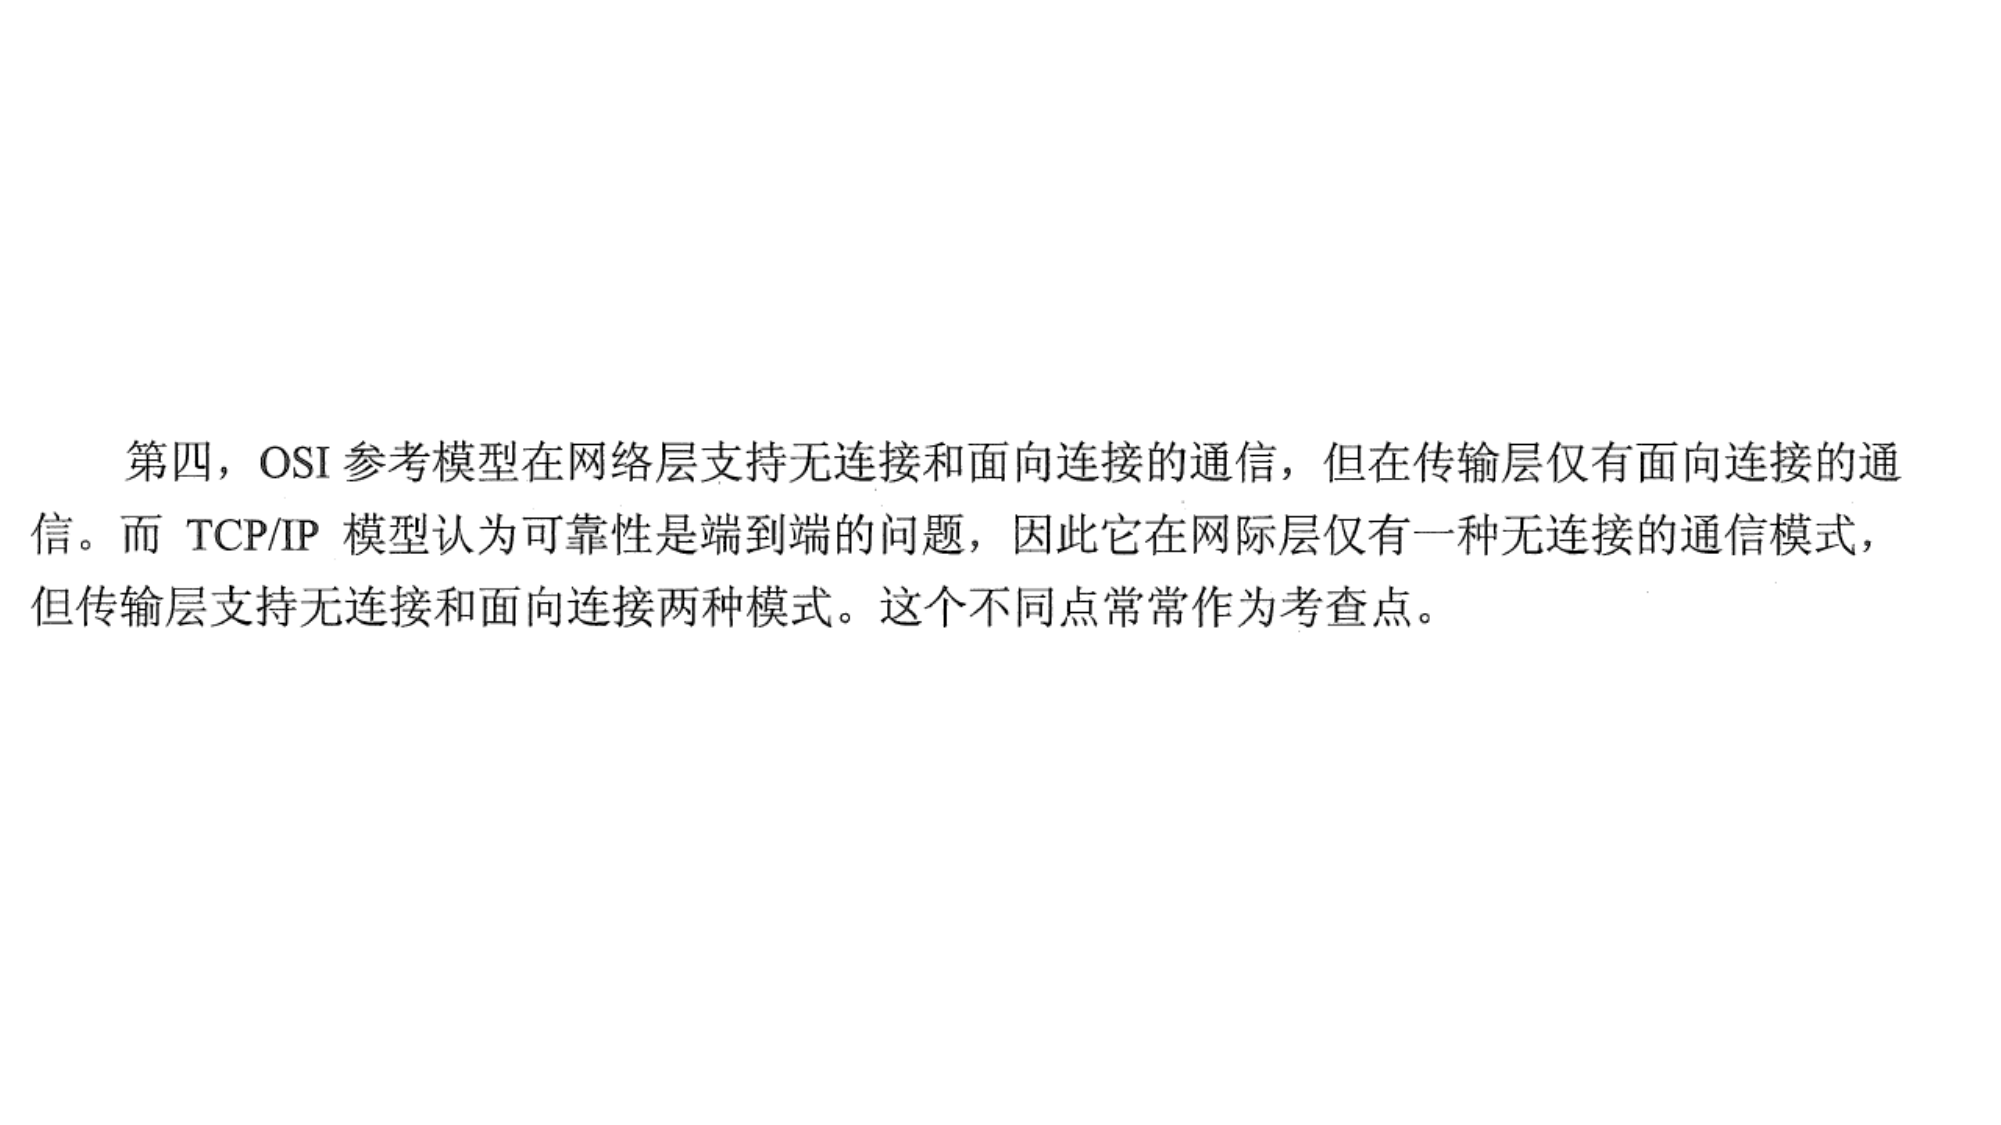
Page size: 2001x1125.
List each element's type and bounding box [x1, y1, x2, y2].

picture [0, 422, 1916, 645]
